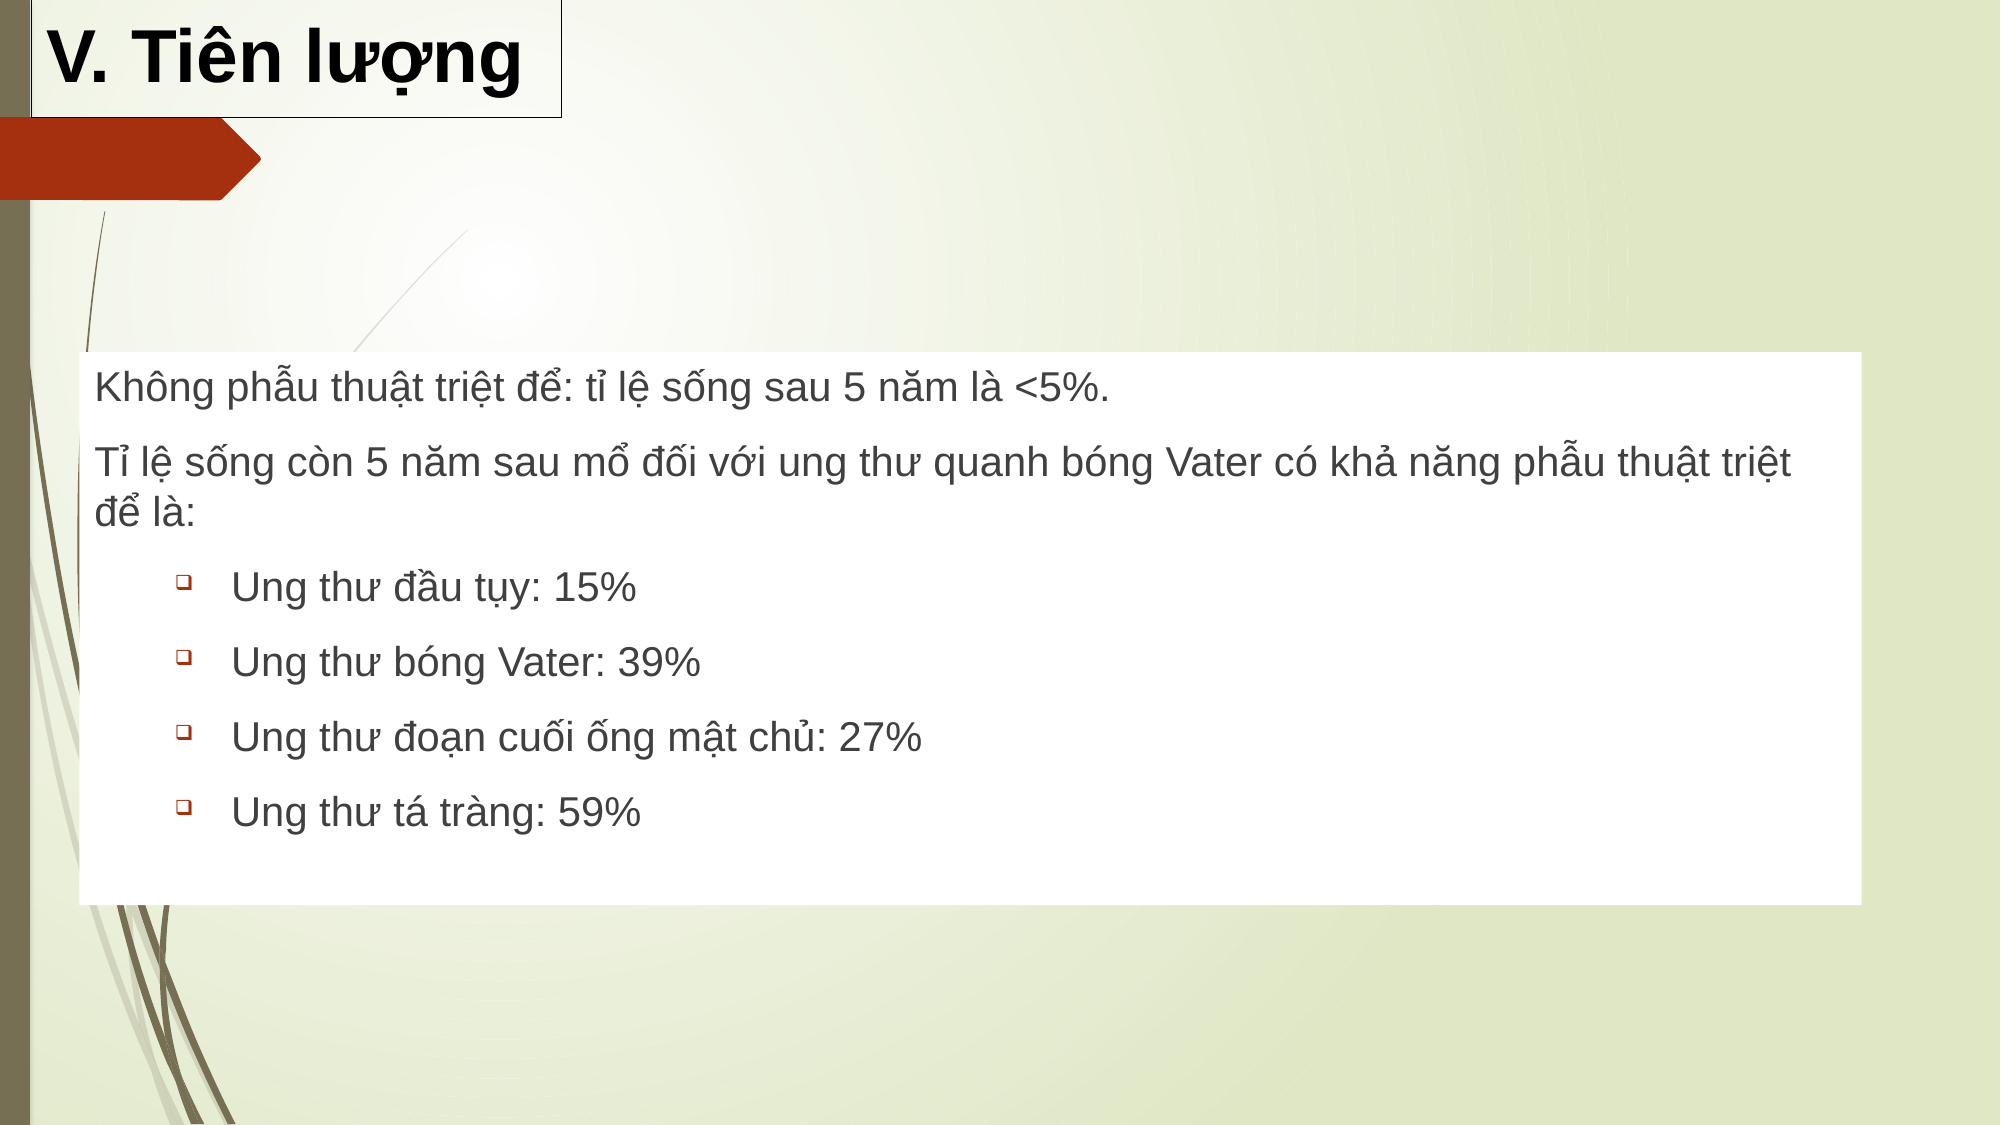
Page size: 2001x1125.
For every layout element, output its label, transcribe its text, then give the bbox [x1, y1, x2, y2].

text_box V. Tiên lượng [31, 0, 562, 118]
list Không phẫu thuật triệt để: tỉ lệ sống sau 5 năm là <5%. Tỉ lệ sống còn 5 năm sau mổ đối với ung thư quanh bóng Vater có khả năng phẫu thuật triệt để là: Ung thư đầu tụy: 15% Ung thư bóng Vater: 39% Ung thư đoạn cuối ống mật chủ: 27% Ung thư tá tràng: 59% [79, 352, 1862, 906]
